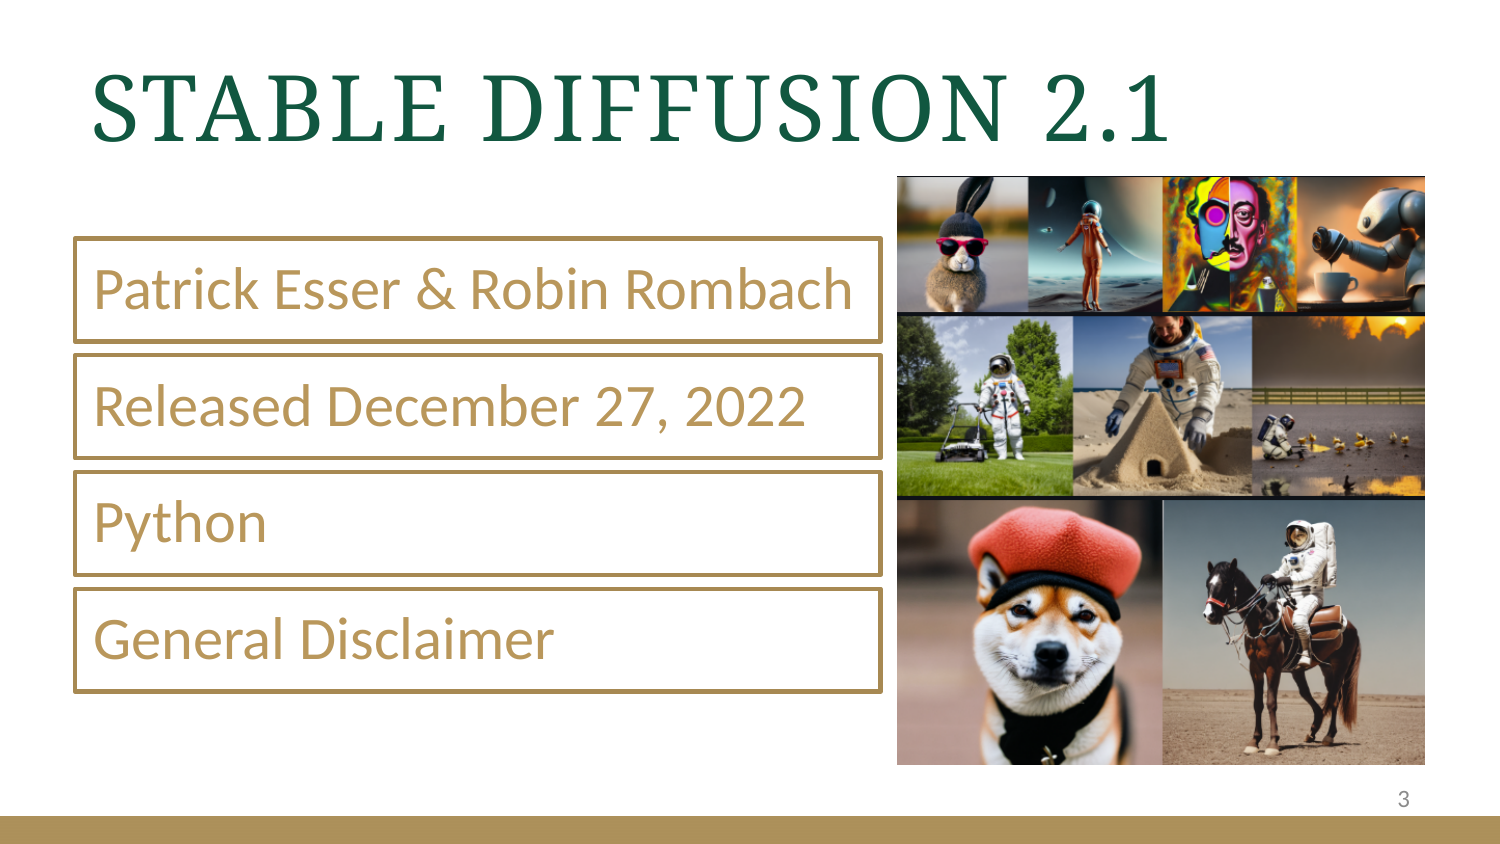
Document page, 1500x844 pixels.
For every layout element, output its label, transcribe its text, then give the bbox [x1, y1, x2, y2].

title Stable Diffusion 2.1 [75, 33, 1425, 177]
slide_number 3 [1074, 775, 1425, 821]
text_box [74, 176, 881, 754]
picture [0, 0, 1500, 844]
